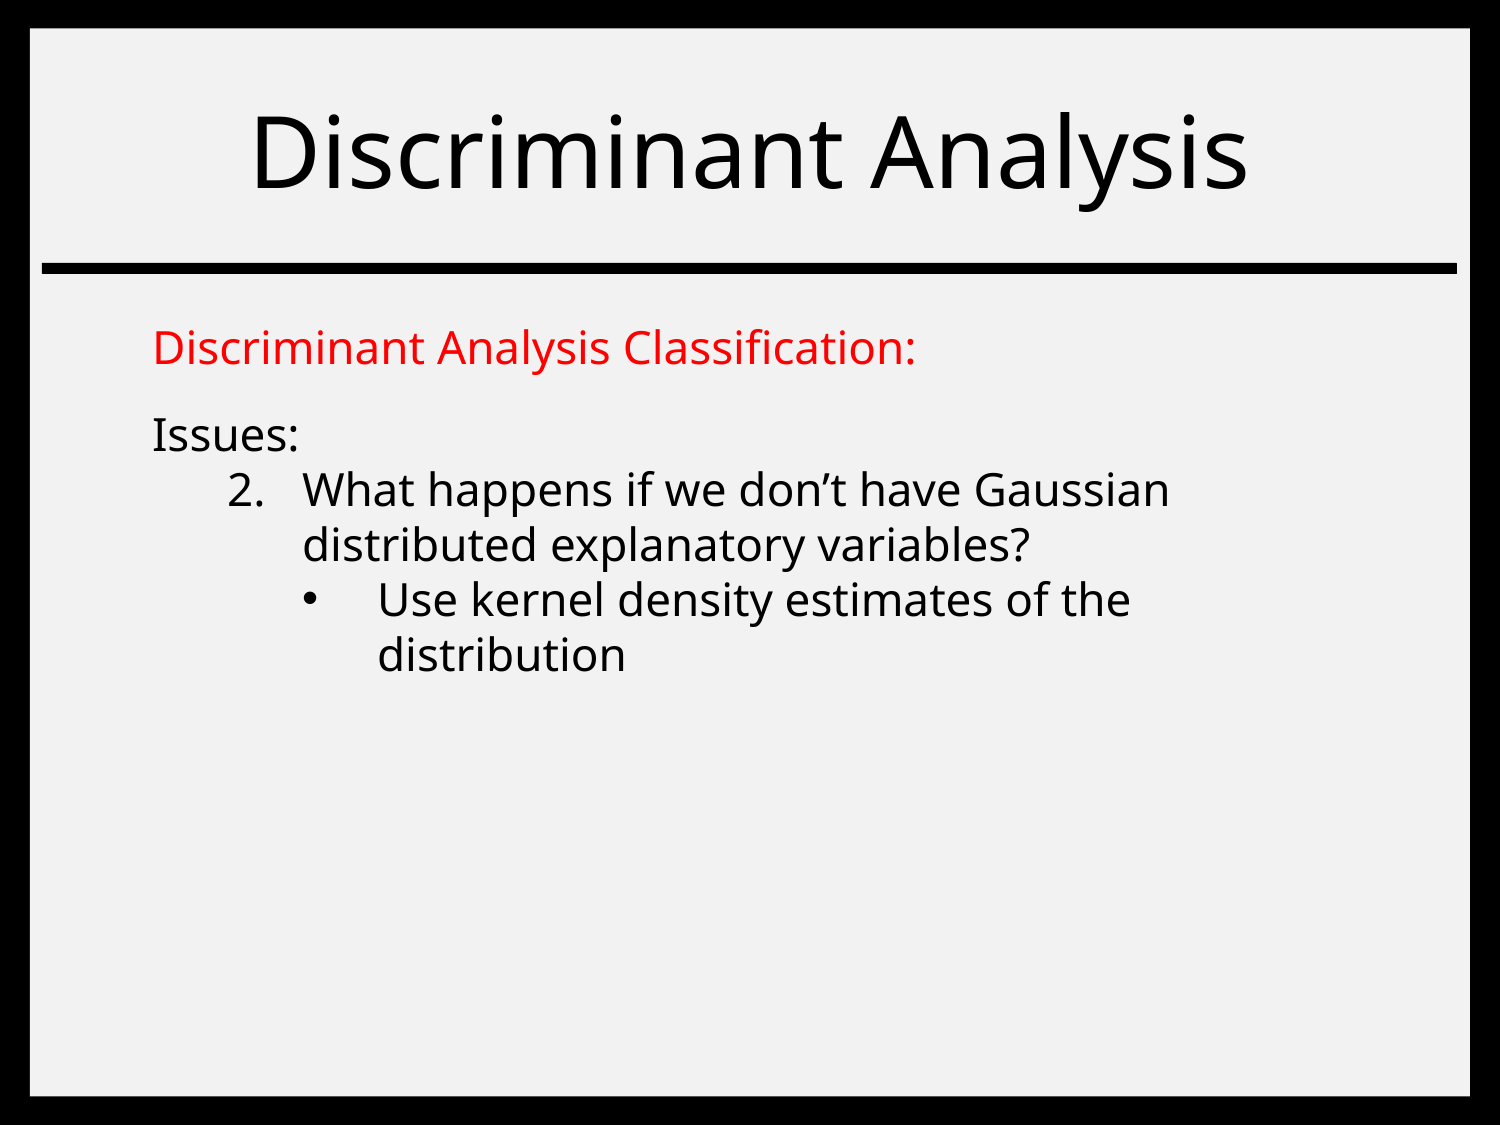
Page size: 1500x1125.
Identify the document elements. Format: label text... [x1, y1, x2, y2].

text_box Discriminant Analysis Classification: [137, 311, 1332, 382]
title Discriminant Analysis [147, 38, 1353, 259]
text_box Issues: What happens if we don’t have Gaussian distributed explanatory variables? Use kernel density estimates of the distribution [137, 397, 1332, 688]
